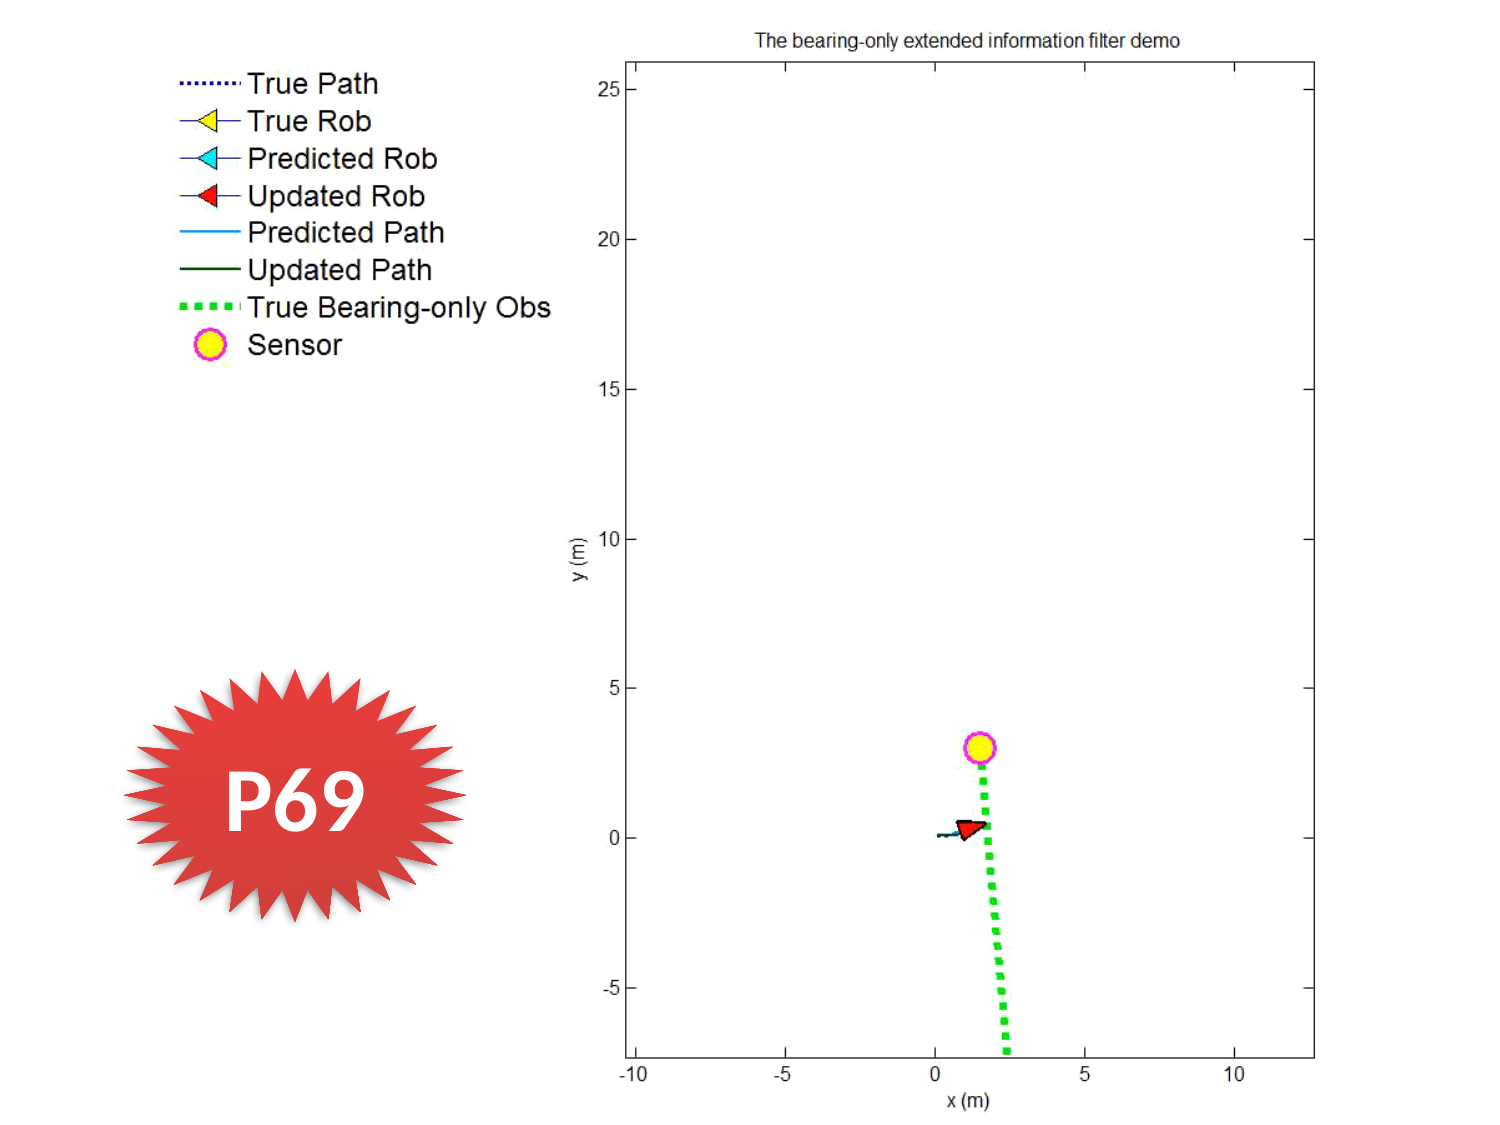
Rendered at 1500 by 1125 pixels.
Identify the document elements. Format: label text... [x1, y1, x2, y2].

text_box P69 [127, 768, 151, 780]
text_box P69 [136, 746, 151, 756]
text_box P69 [127, 810, 151, 822]
text_box P69 [123, 789, 151, 801]
text_box P69 [136, 835, 151, 844]
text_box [158, 18, 1342, 1125]
